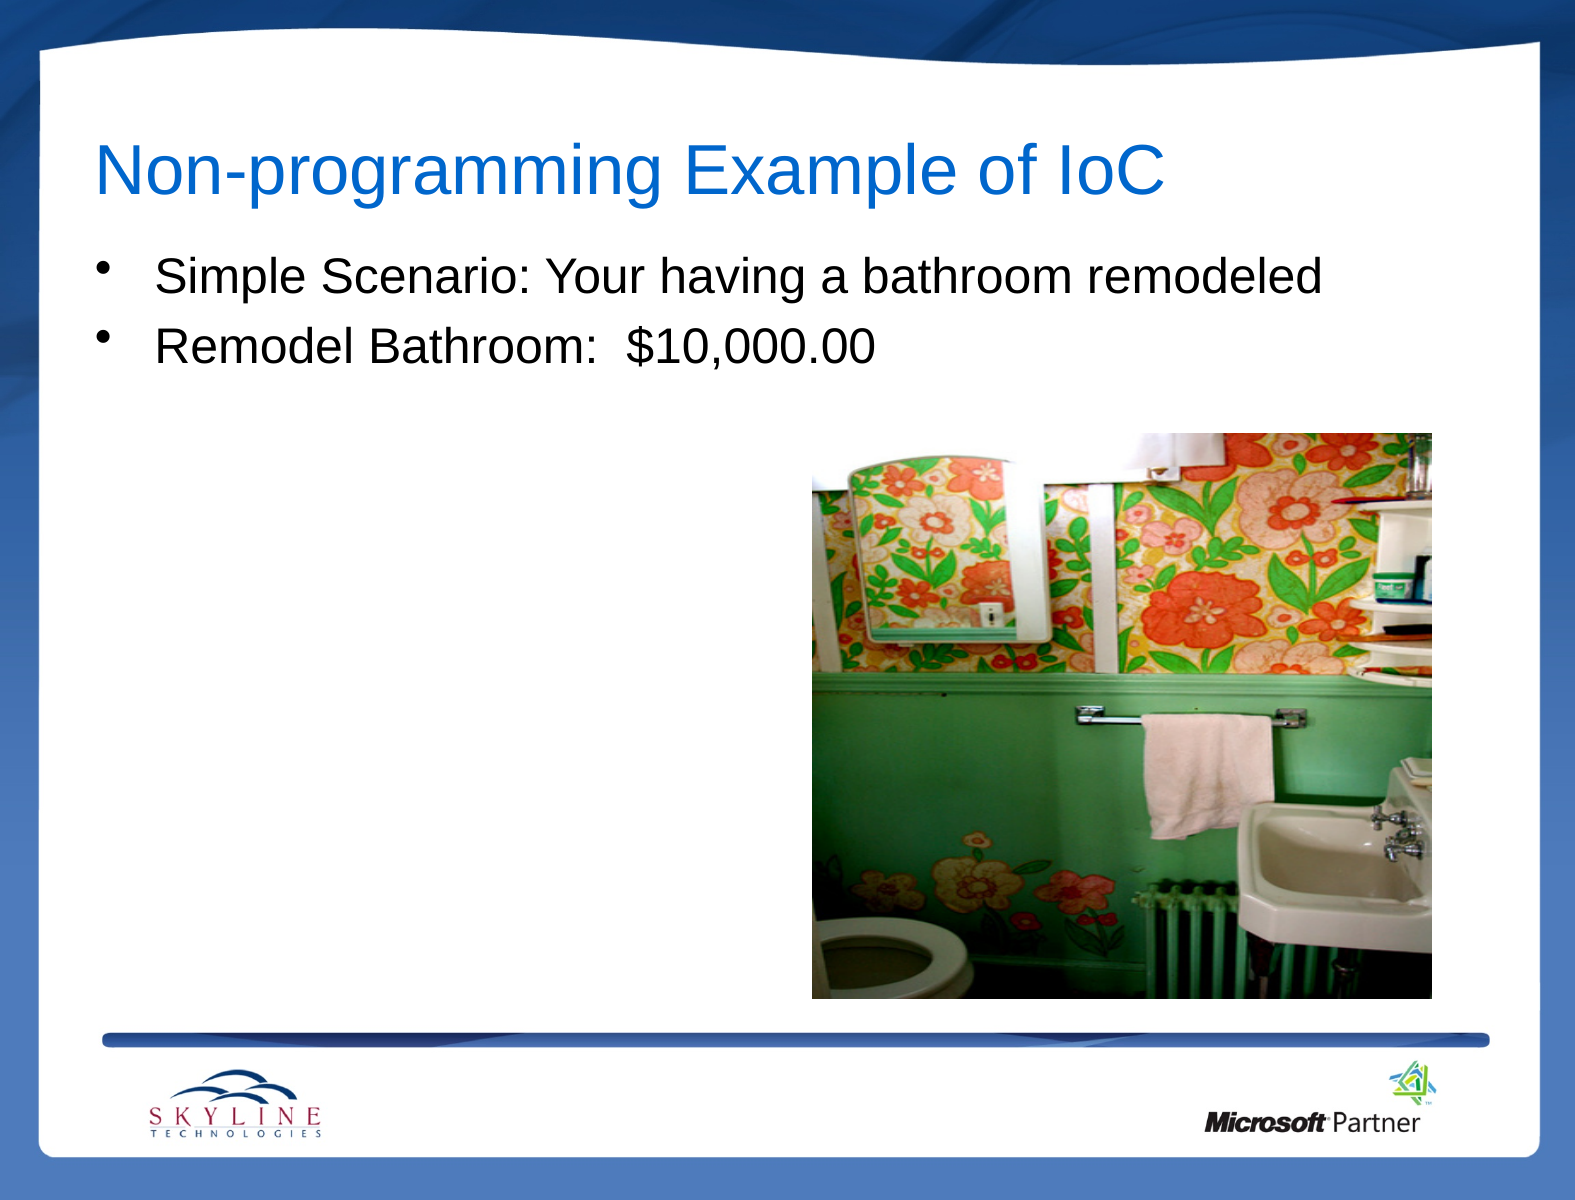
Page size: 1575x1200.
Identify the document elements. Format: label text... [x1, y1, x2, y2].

picture [0, 0, 1575, 1200]
list Simple Scenario: Your having a bathroom remodeled Remodel Bathroom: $10,000.00 [78, 234, 1517, 408]
title Non-programming Example of IoC [78, 97, 1517, 234]
